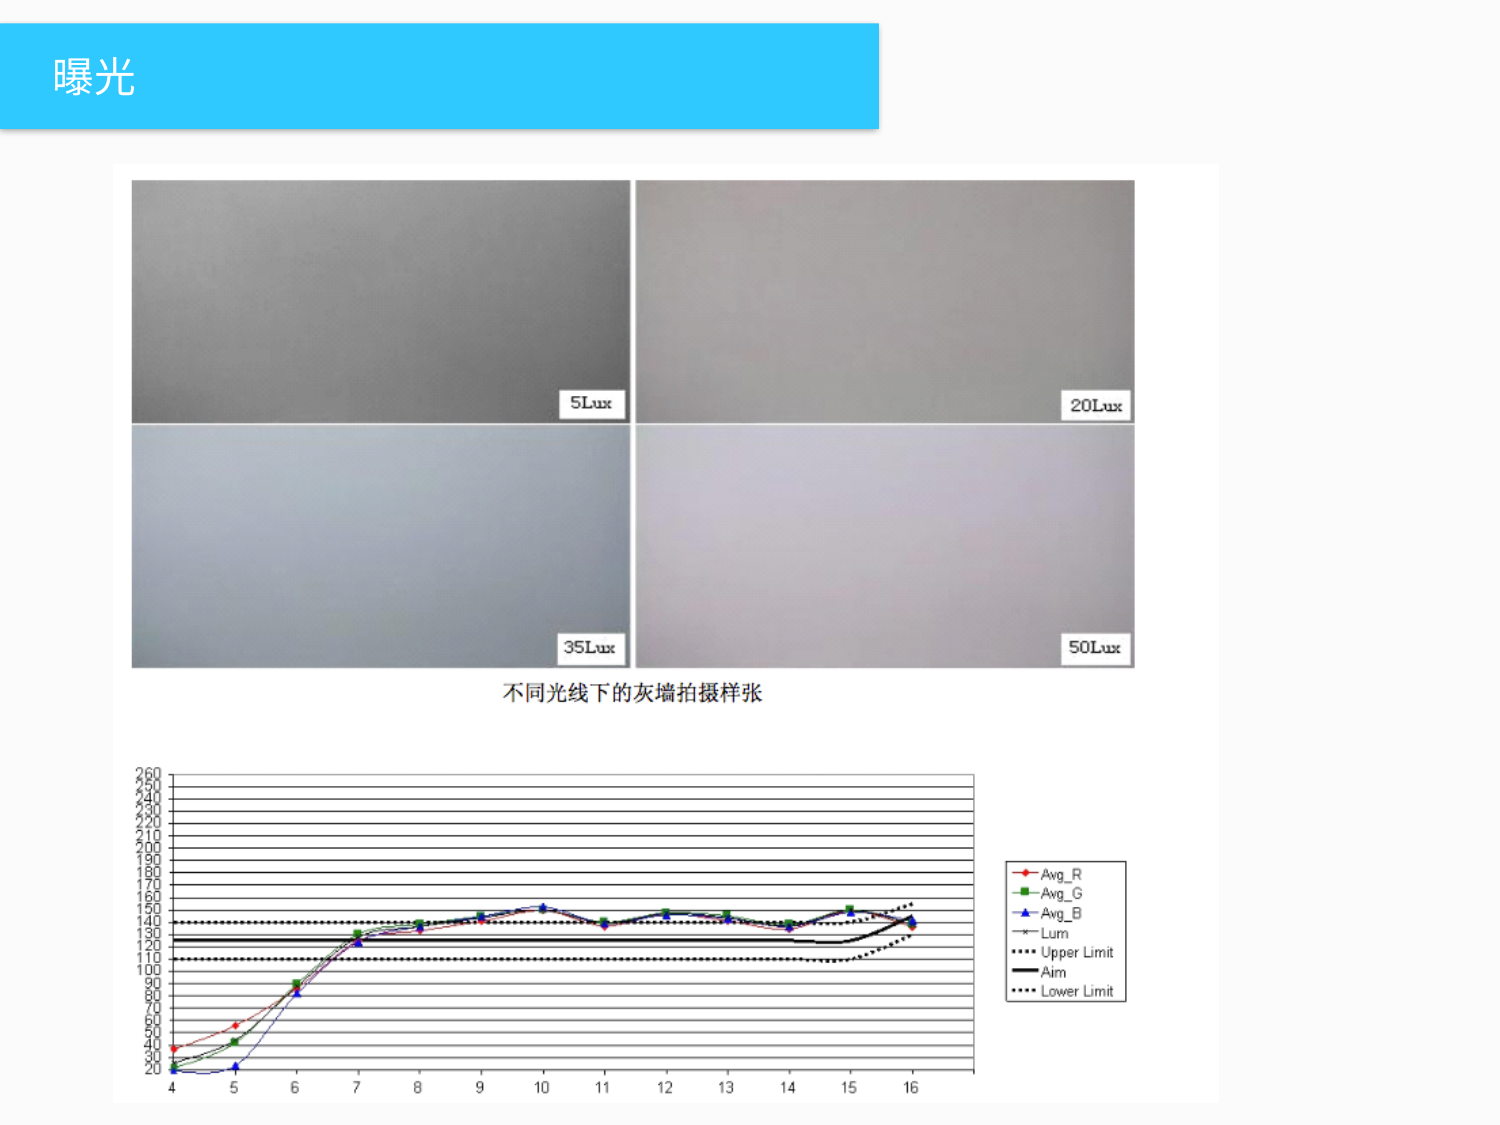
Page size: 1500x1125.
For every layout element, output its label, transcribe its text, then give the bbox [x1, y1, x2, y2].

text_box 曝光 [0, 20, 882, 132]
picture [113, 164, 1219, 1103]
